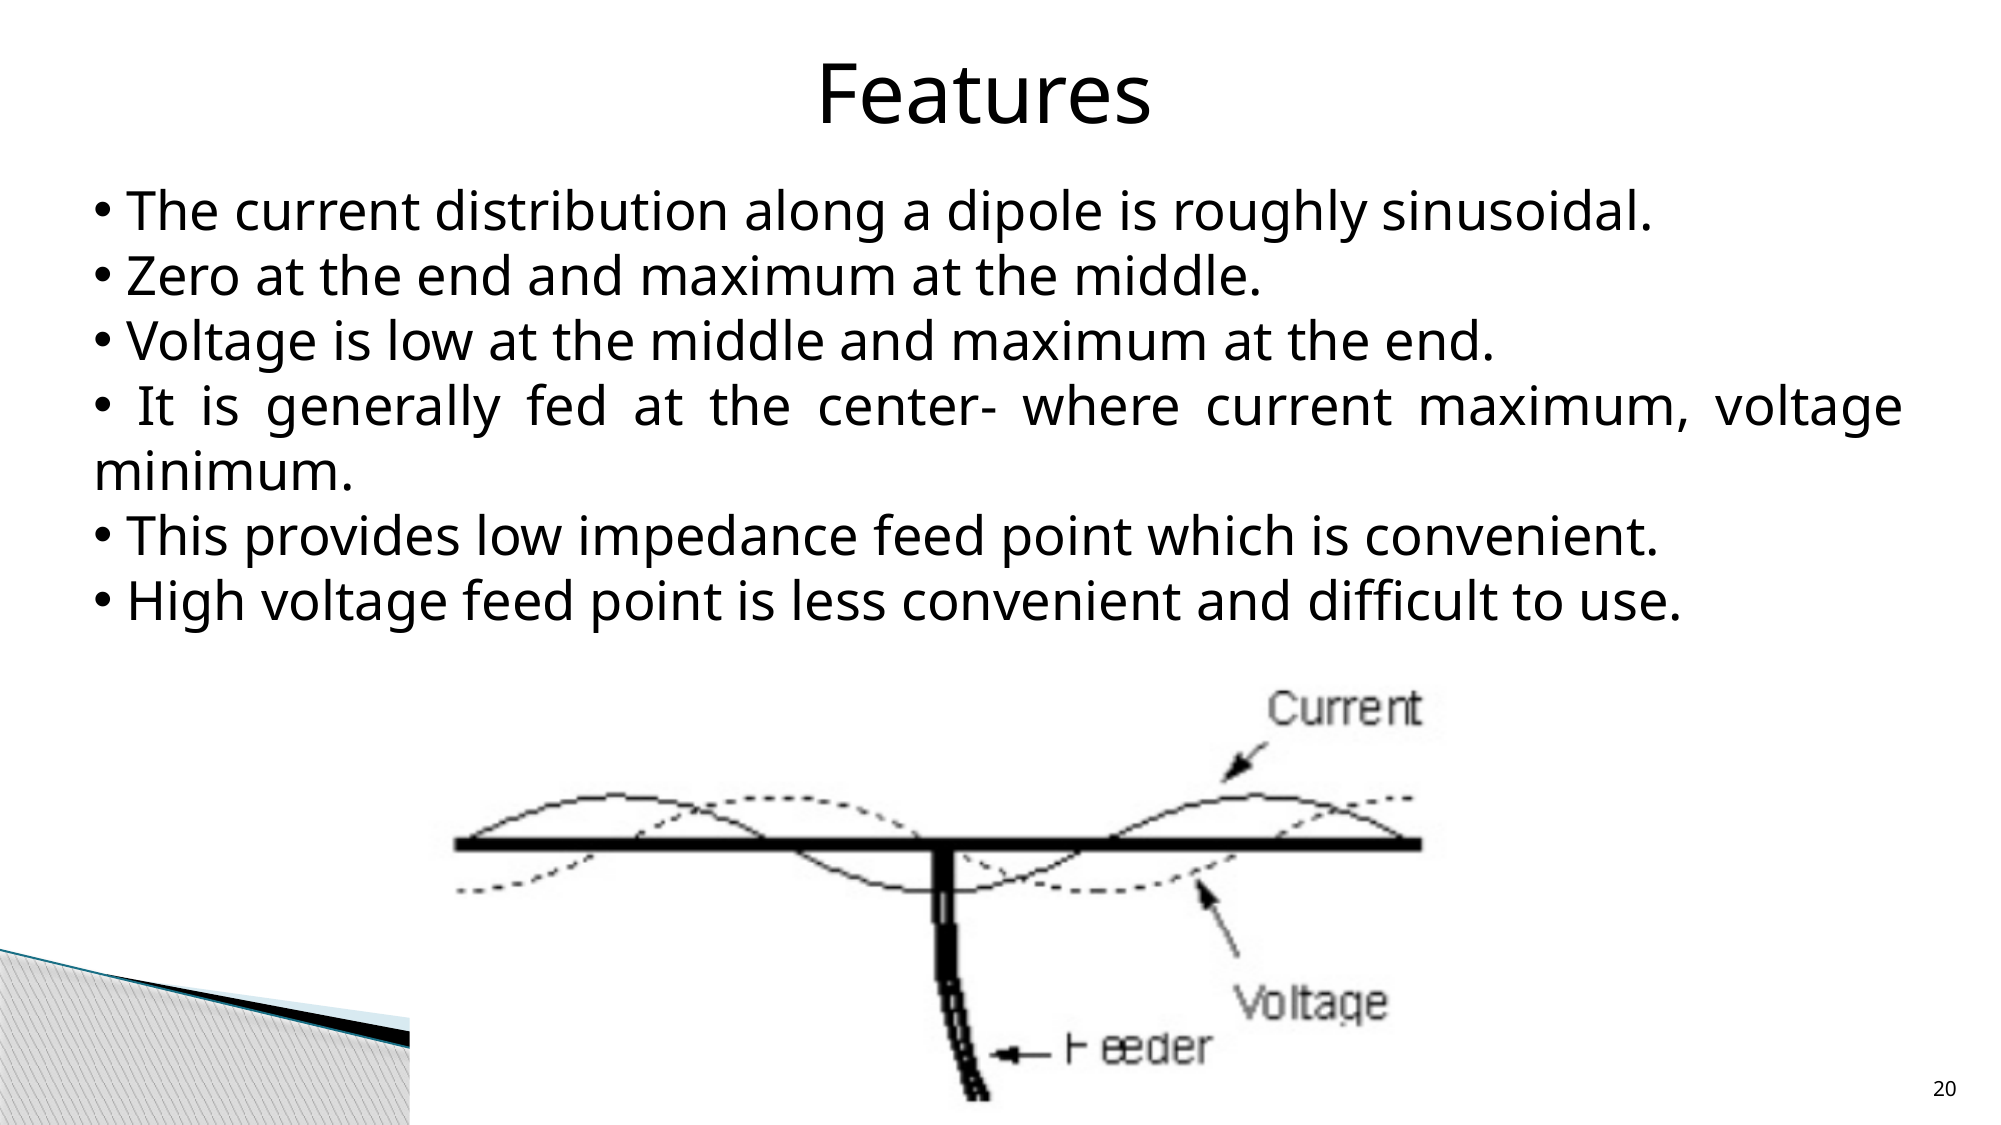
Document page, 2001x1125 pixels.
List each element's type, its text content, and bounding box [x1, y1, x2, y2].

slide_number 20 [1891, 1051, 1972, 1112]
text_box Features [138, 33, 1831, 148]
picture [409, 675, 1522, 1125]
text_box The current distribution along a dipole is roughly sinusoidal. Zero at the end and maximum at the middle. Voltage is low at the middle and maximum at the end. It is generally fed at the center- where current maximum, voltage minimum. This provides low impedance feed point which is convenient. High voltage feed point is less convenient and difficult to use. [78, 169, 1922, 639]
